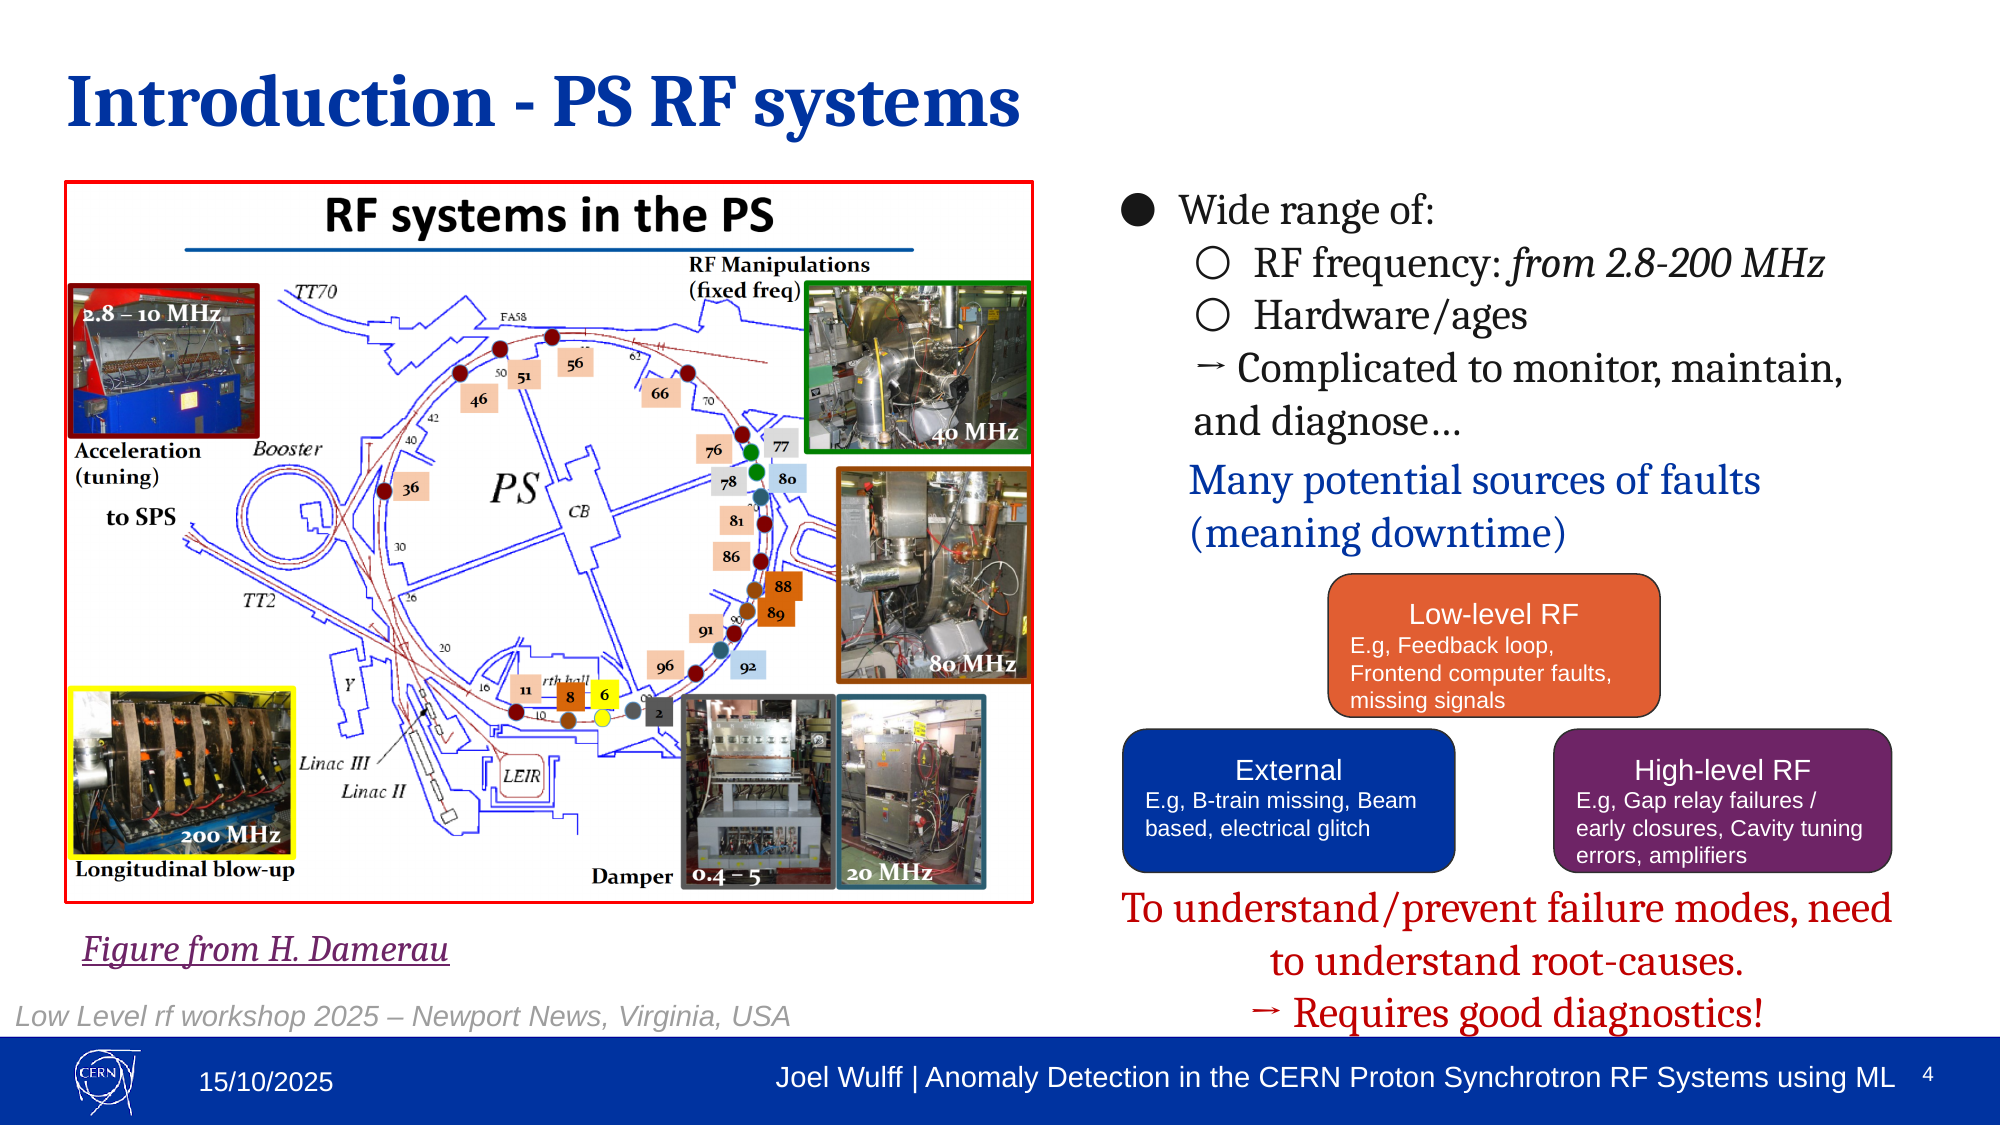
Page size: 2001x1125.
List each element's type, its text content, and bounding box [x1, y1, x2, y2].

text_box High-level RF E.g, Gap relay failures / early closures, Cavity tuning errors, amplifiers [1553, 729, 1892, 863]
picture [66, 183, 1032, 902]
text_box To understand/prevent failure modes, need to understand root-causes. → Requires good diagnostics! [1102, 863, 1913, 1039]
text_box Wide range of: RF frequency: from 2.8-200 MHz Hardware/ages → Complicated to monitor, maintain, and diagnose… [1088, 166, 1927, 475]
text_box Many potential sources of faults (meaning downtime) [1173, 435, 1828, 611]
text_box External E.g, B-train missing, Beam based, electrical glitch [1122, 729, 1455, 863]
picture [0, 1036, 2000, 1125]
title Introduction - PS RF systems [66, 61, 1910, 237]
text_box Figure from H. Damerau [66, 909, 646, 969]
text_box Low-level RF E.g, Feedback loop, Frontend computer faults, missing signals [1328, 573, 1661, 718]
slide_number 4 [1822, 1042, 1934, 1103]
